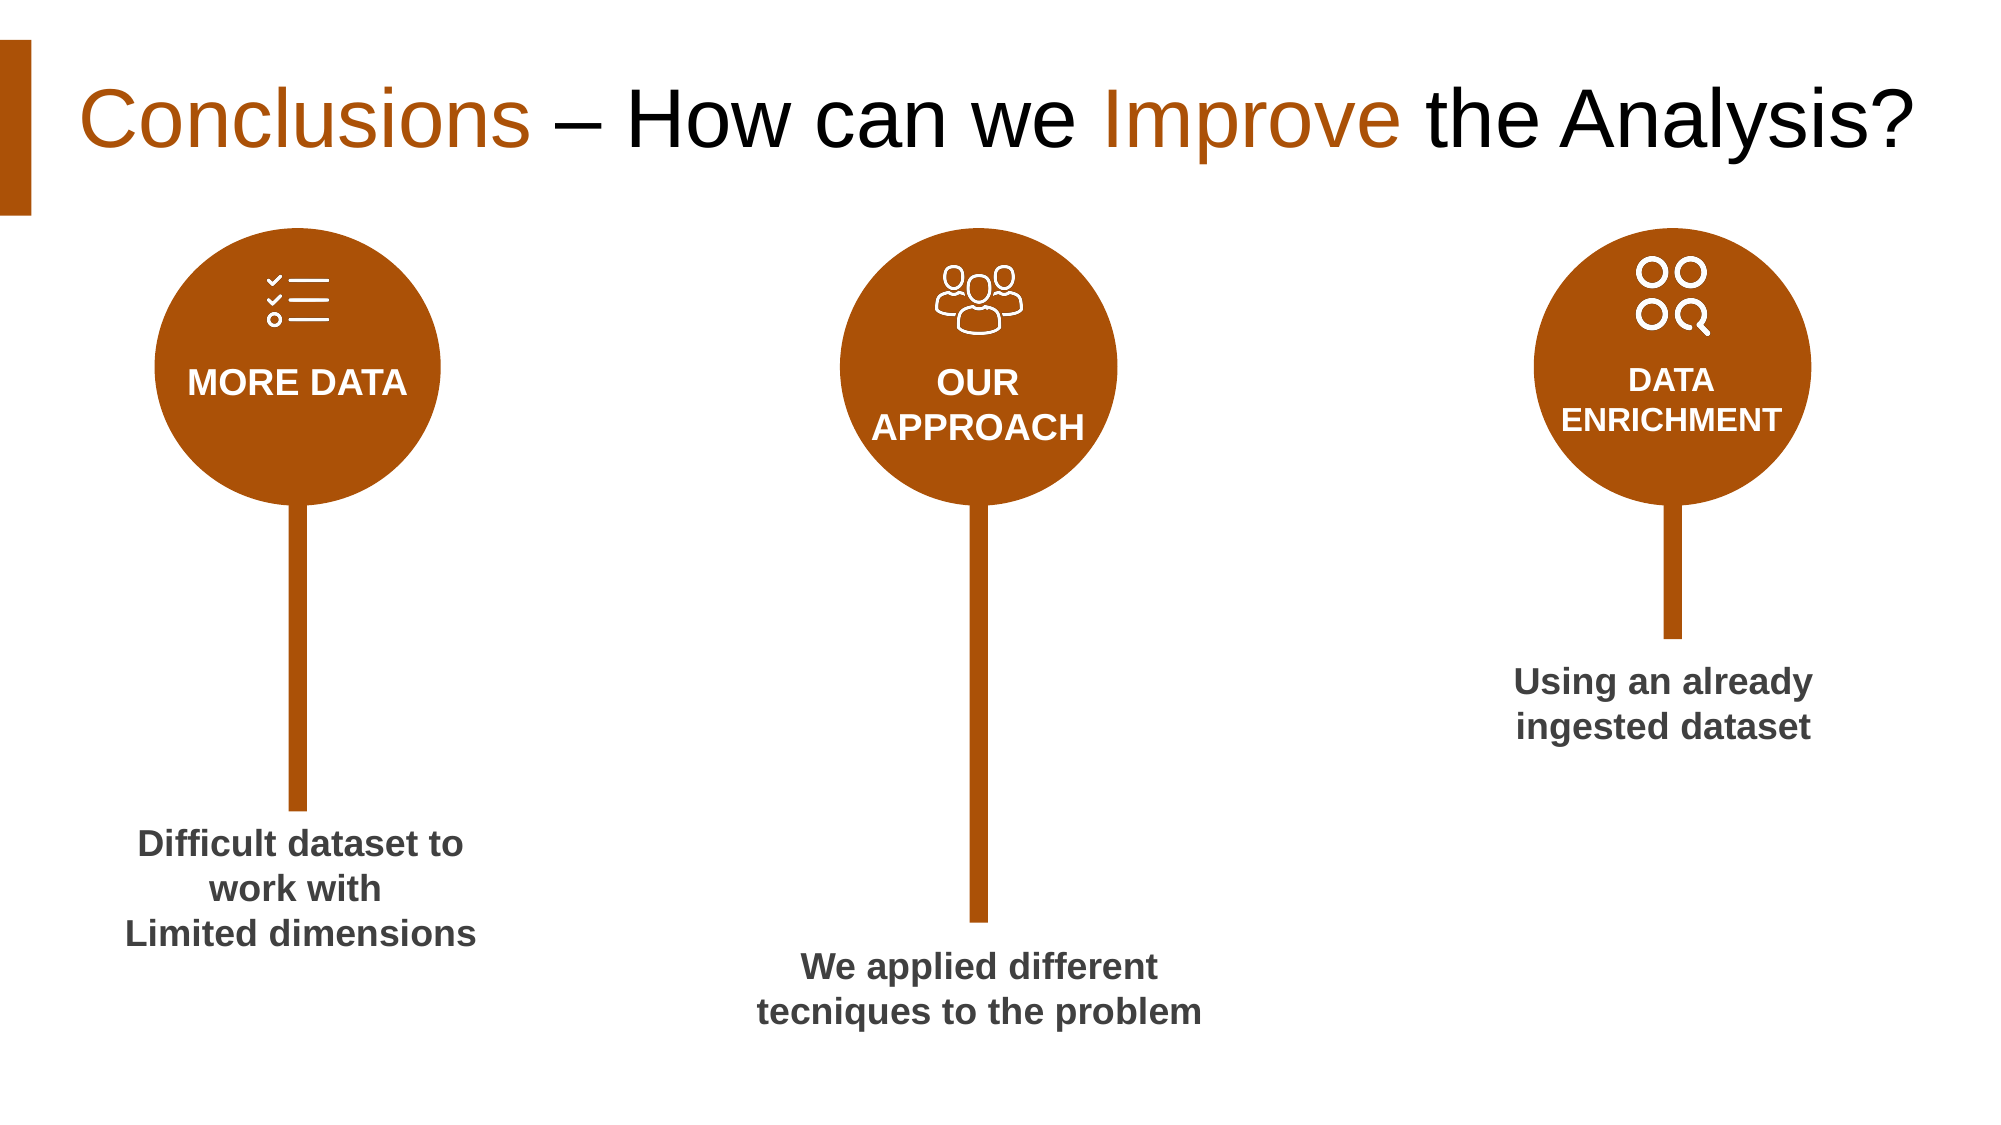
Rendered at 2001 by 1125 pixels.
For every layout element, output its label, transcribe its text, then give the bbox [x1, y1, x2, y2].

text_box [288, 506, 308, 811]
text_box Conclusions – How can we Improve the Analysis? [64, 68, 1947, 188]
text_box [969, 506, 989, 924]
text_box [837, 228, 1121, 506]
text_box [709, 934, 1261, 1041]
text_box [1663, 506, 1683, 640]
text_box [0, 39, 32, 217]
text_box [92, 811, 515, 963]
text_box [1530, 228, 1815, 506]
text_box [152, 228, 443, 506]
text_box Using an already ingested dataset [1411, 649, 1916, 755]
